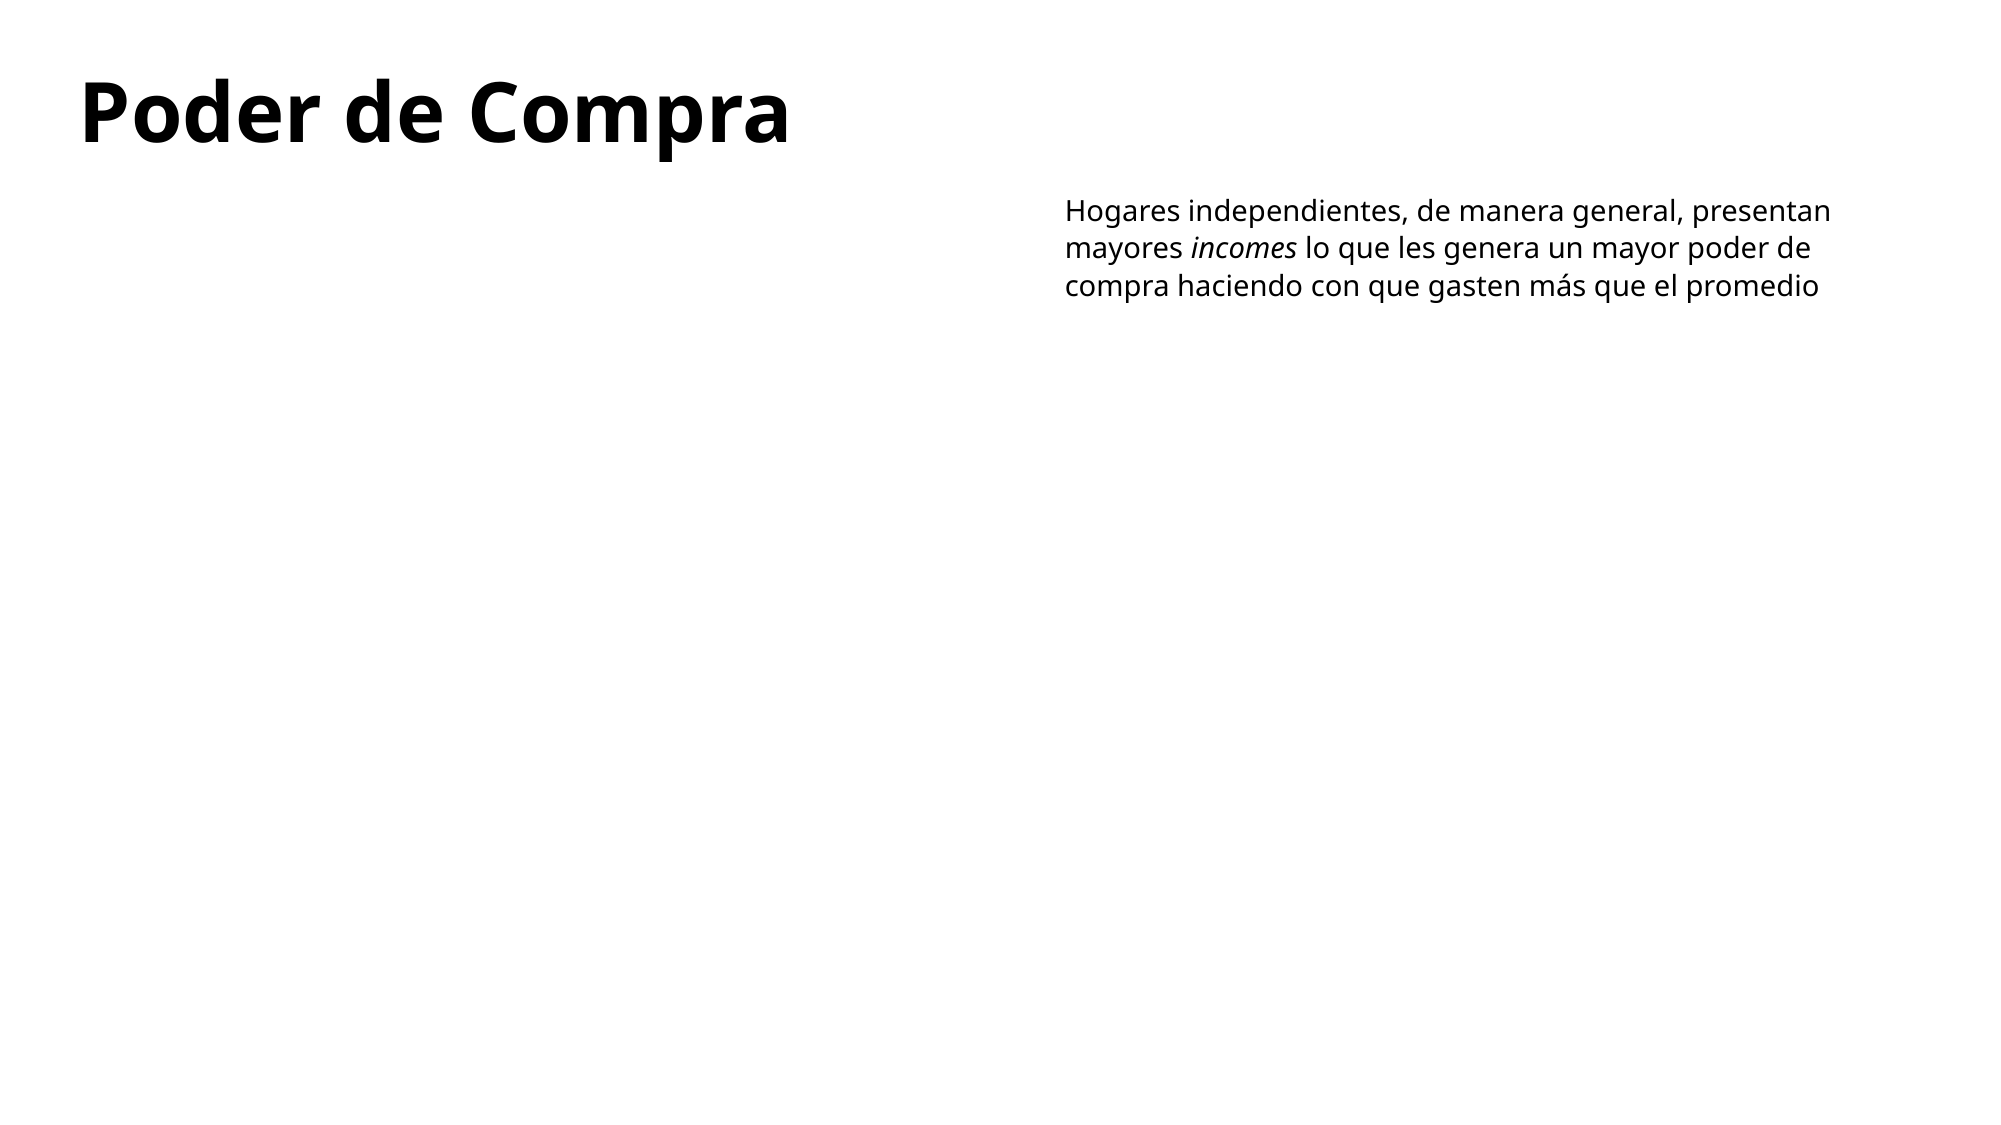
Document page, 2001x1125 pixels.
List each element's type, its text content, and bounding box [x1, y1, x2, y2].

text_box [0, 0, 1001, 151]
text_box Poder de Compra [63, 62, 861, 184]
text_box Hogares independientes, de manera general, presentan mayores incomes lo que les genera un mayor poder de compra haciendo con que gasten más que el promedio [1050, 182, 1896, 310]
